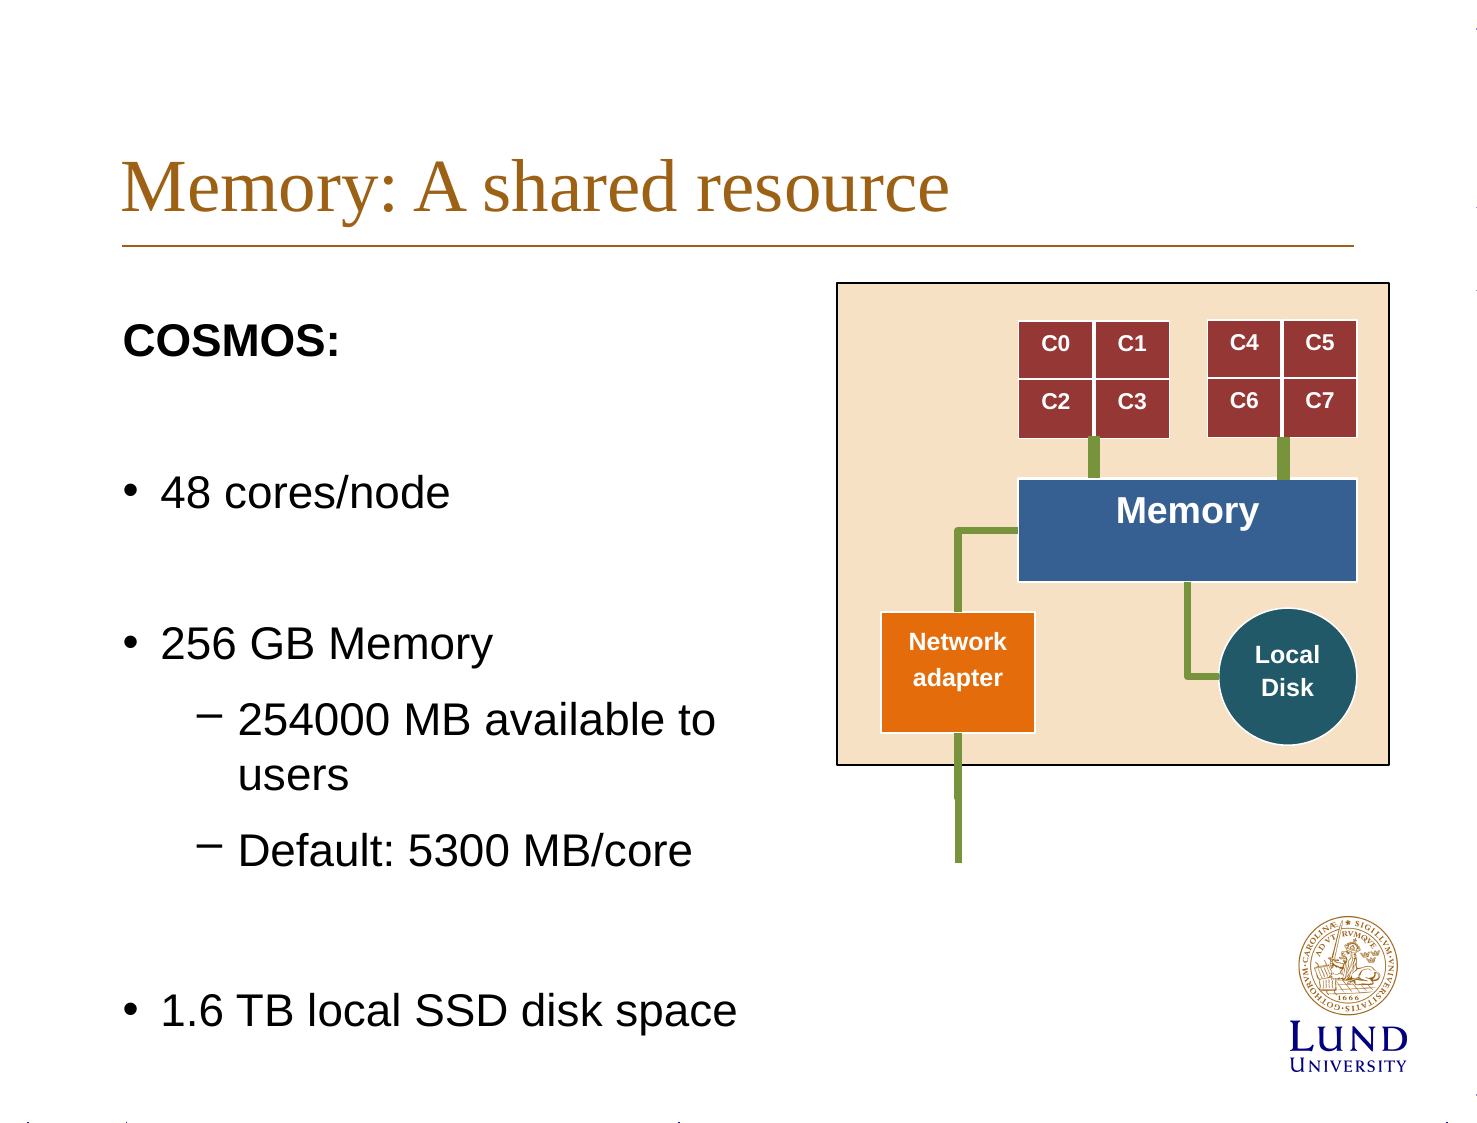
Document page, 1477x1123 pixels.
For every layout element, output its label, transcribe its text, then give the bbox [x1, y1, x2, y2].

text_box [836, 282, 1390, 863]
list COSMOS: 48 cores/node 256 GB Memory 254000 MB available to users Default: 5300 MB/core 1.6 TB local SSD disk space [107, 302, 786, 1067]
picture [1290, 916, 1407, 1072]
title Memory: A shared resource [105, 46, 1354, 234]
